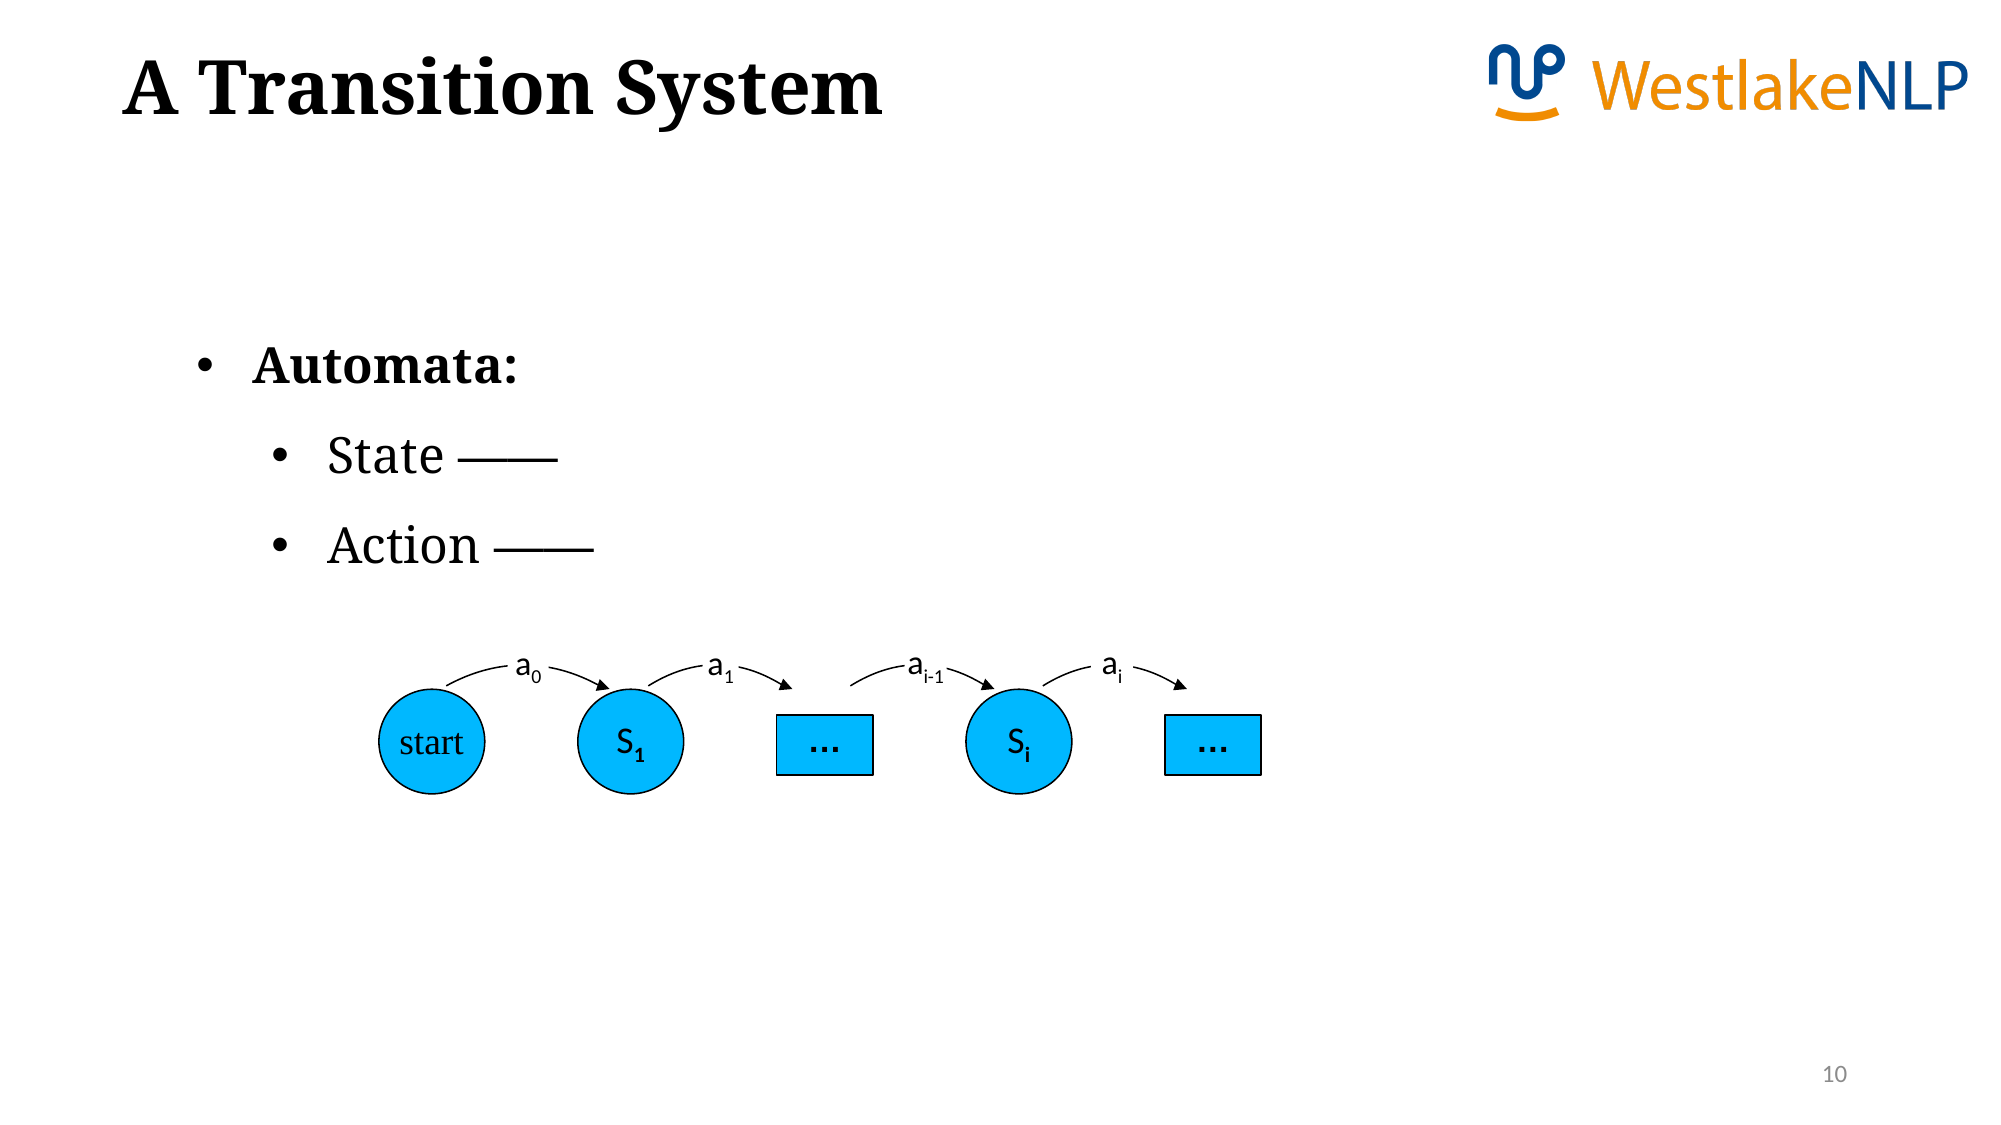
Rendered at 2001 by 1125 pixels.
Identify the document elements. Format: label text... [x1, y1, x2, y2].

text_box A Transition System [107, 32, 1198, 137]
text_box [378, 642, 1262, 794]
slide_number 10 [1412, 1042, 1863, 1103]
picture [1459, 0, 2000, 170]
